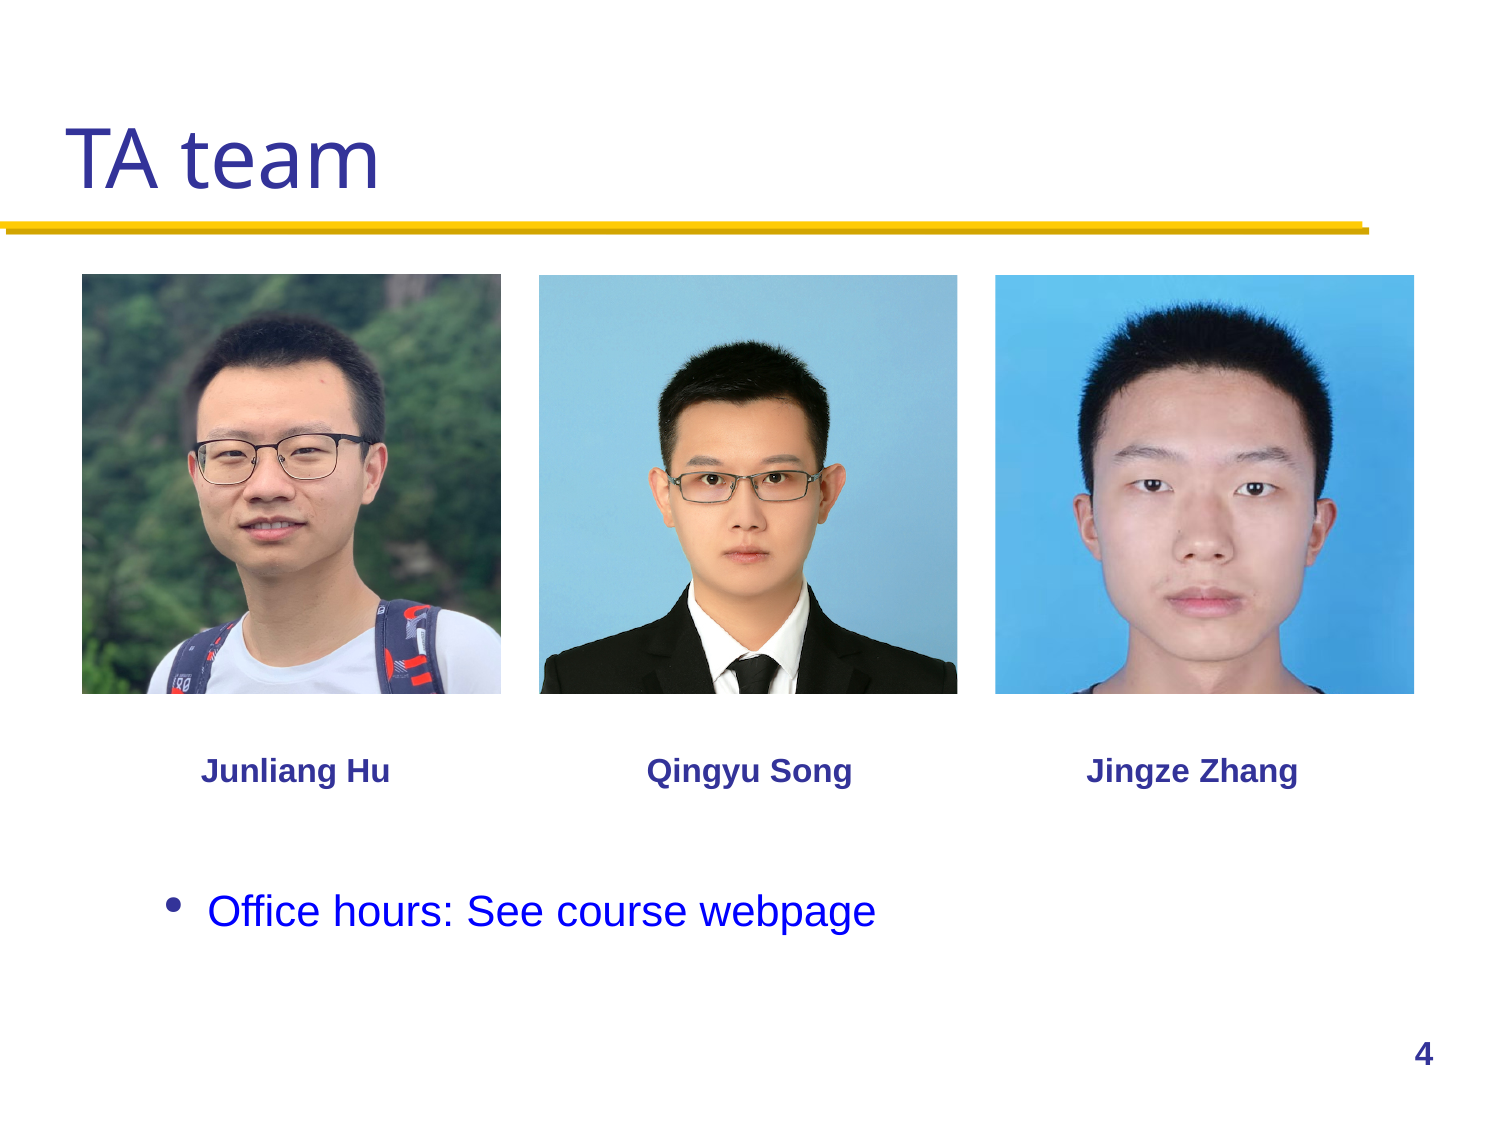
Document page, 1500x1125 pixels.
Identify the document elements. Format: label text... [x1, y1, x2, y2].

text_box Qingyu Song [631, 742, 869, 797]
text_box Office hours: See course webpage [149, 874, 1350, 1025]
text_box Jingze Zhang [1071, 742, 1314, 797]
text_box Junliang Hu [186, 742, 406, 797]
title TA team [49, 24, 1451, 213]
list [538, 274, 958, 694]
slide_number 4 [1400, 1025, 1500, 1100]
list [81, 274, 501, 694]
picture [995, 274, 1415, 694]
